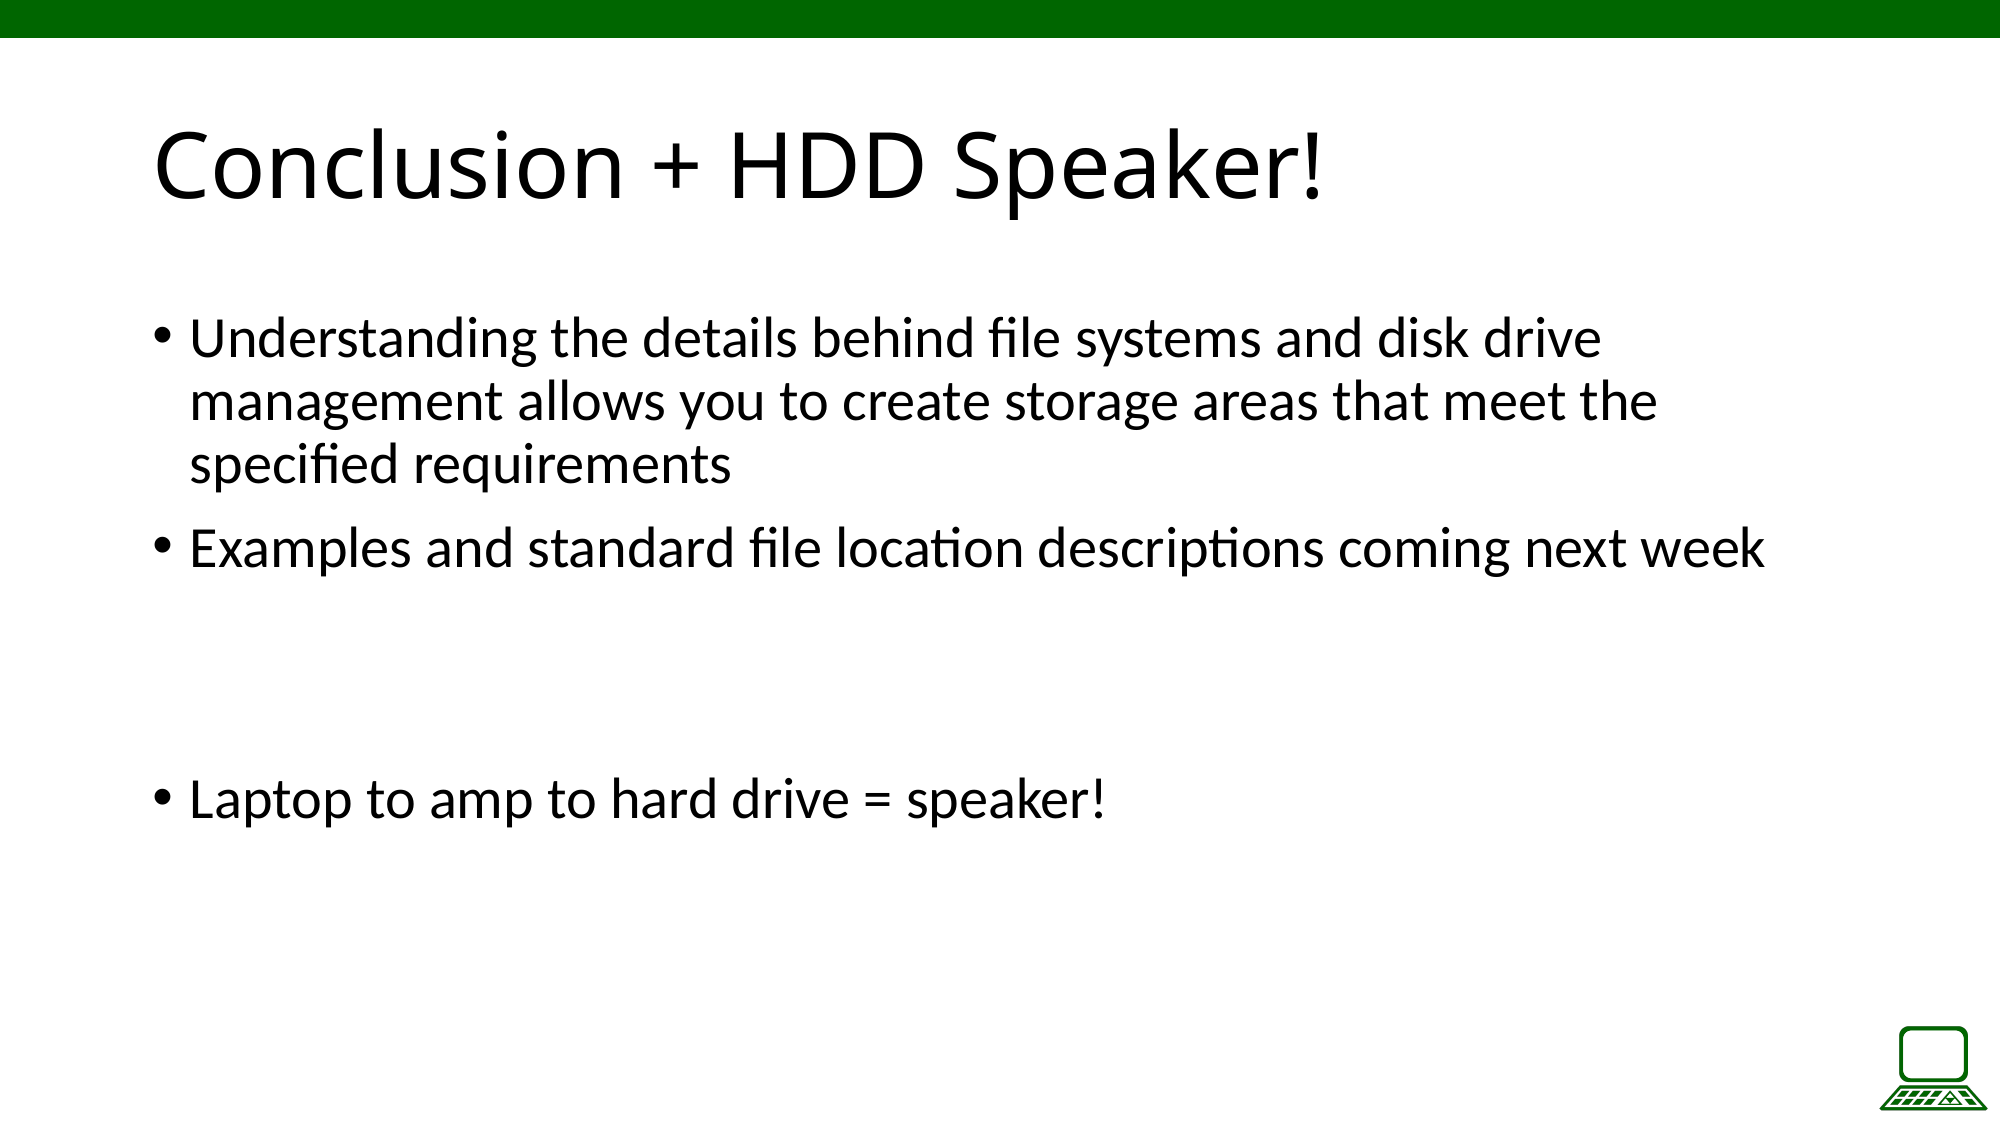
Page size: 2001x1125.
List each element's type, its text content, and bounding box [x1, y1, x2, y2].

text_box [0, 0, 2000, 39]
title Conclusion + HDD Speaker! [137, 59, 1863, 278]
picture [1879, 1026, 1988, 1111]
list Understanding the details behind file systems and disk drive management allows you to create storage areas that meet the specified requirements Examples and standard file location descriptions coming next week Laptop to amp to hard drive = speaker! [137, 299, 1863, 1014]
